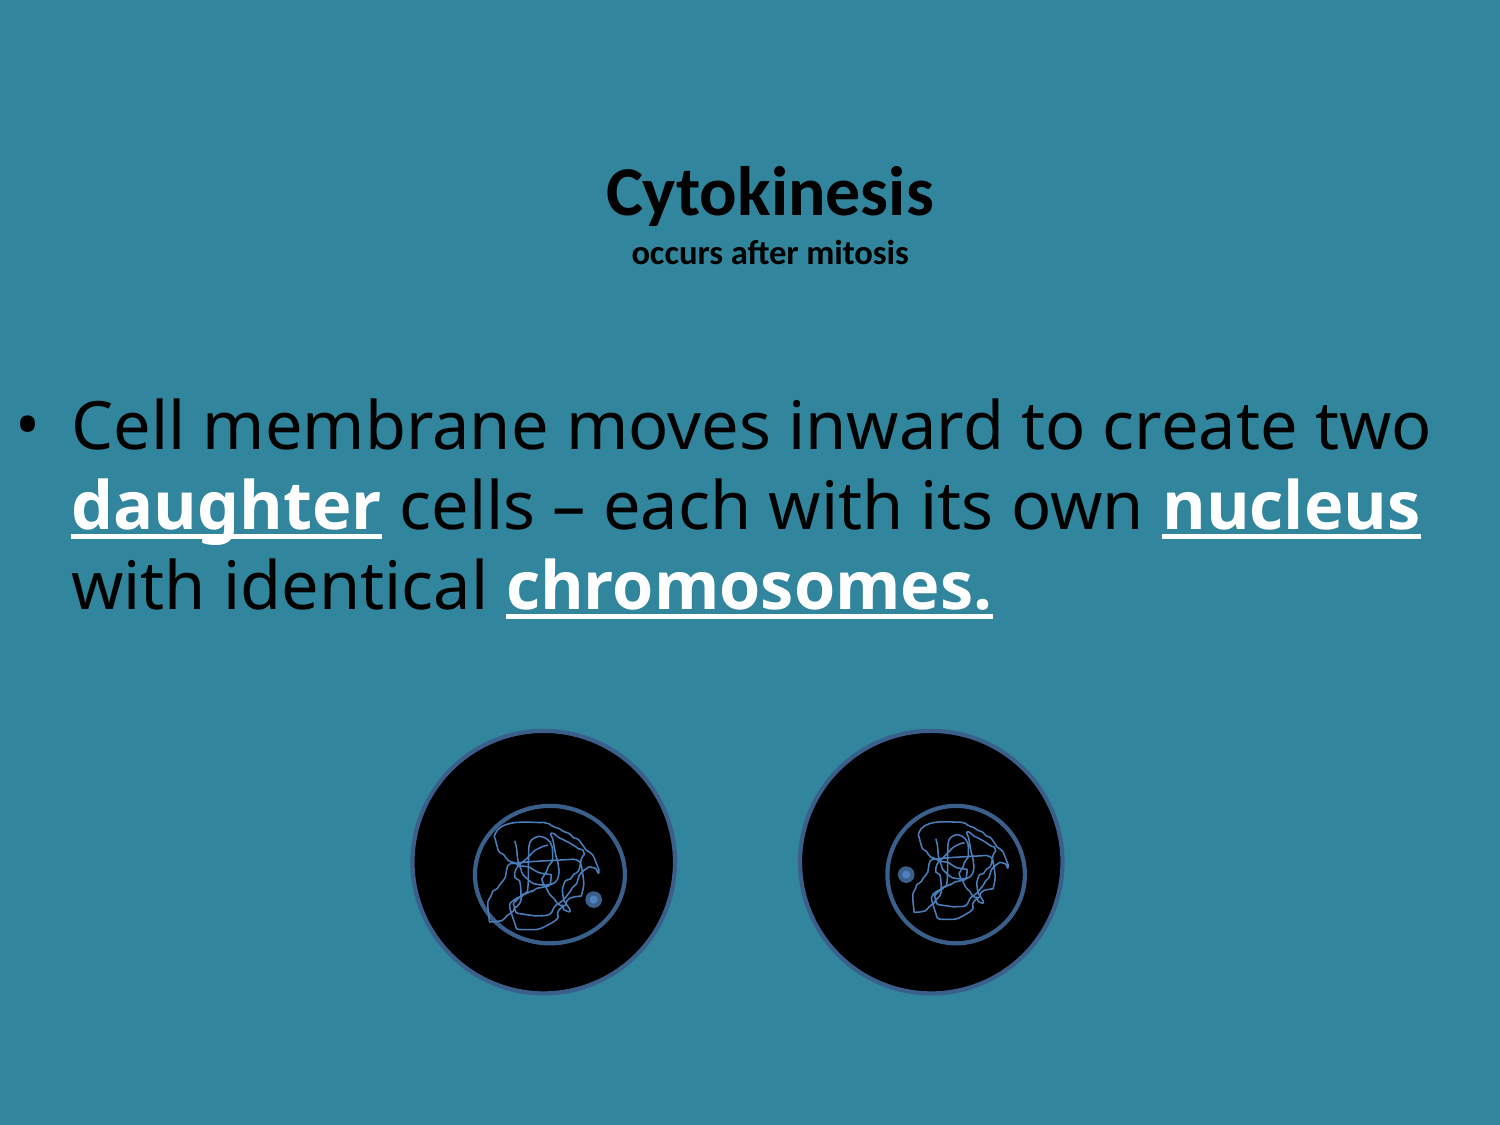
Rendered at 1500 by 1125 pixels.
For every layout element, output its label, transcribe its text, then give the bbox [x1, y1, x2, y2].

list Cell membrane moves inward to create two daughter cells – each with its own nucleus with identical chromosomes. [0, 375, 1500, 788]
title Cytokinesis occurs after mitosis [0, 136, 1500, 365]
text_box [487, 821, 600, 931]
text_box [585, 891, 602, 908]
text_box [797, 728, 1065, 996]
text_box [911, 821, 1009, 921]
text_box [897, 866, 915, 883]
text_box [472, 803, 628, 946]
text_box [410, 728, 678, 996]
text_box [885, 803, 1027, 946]
